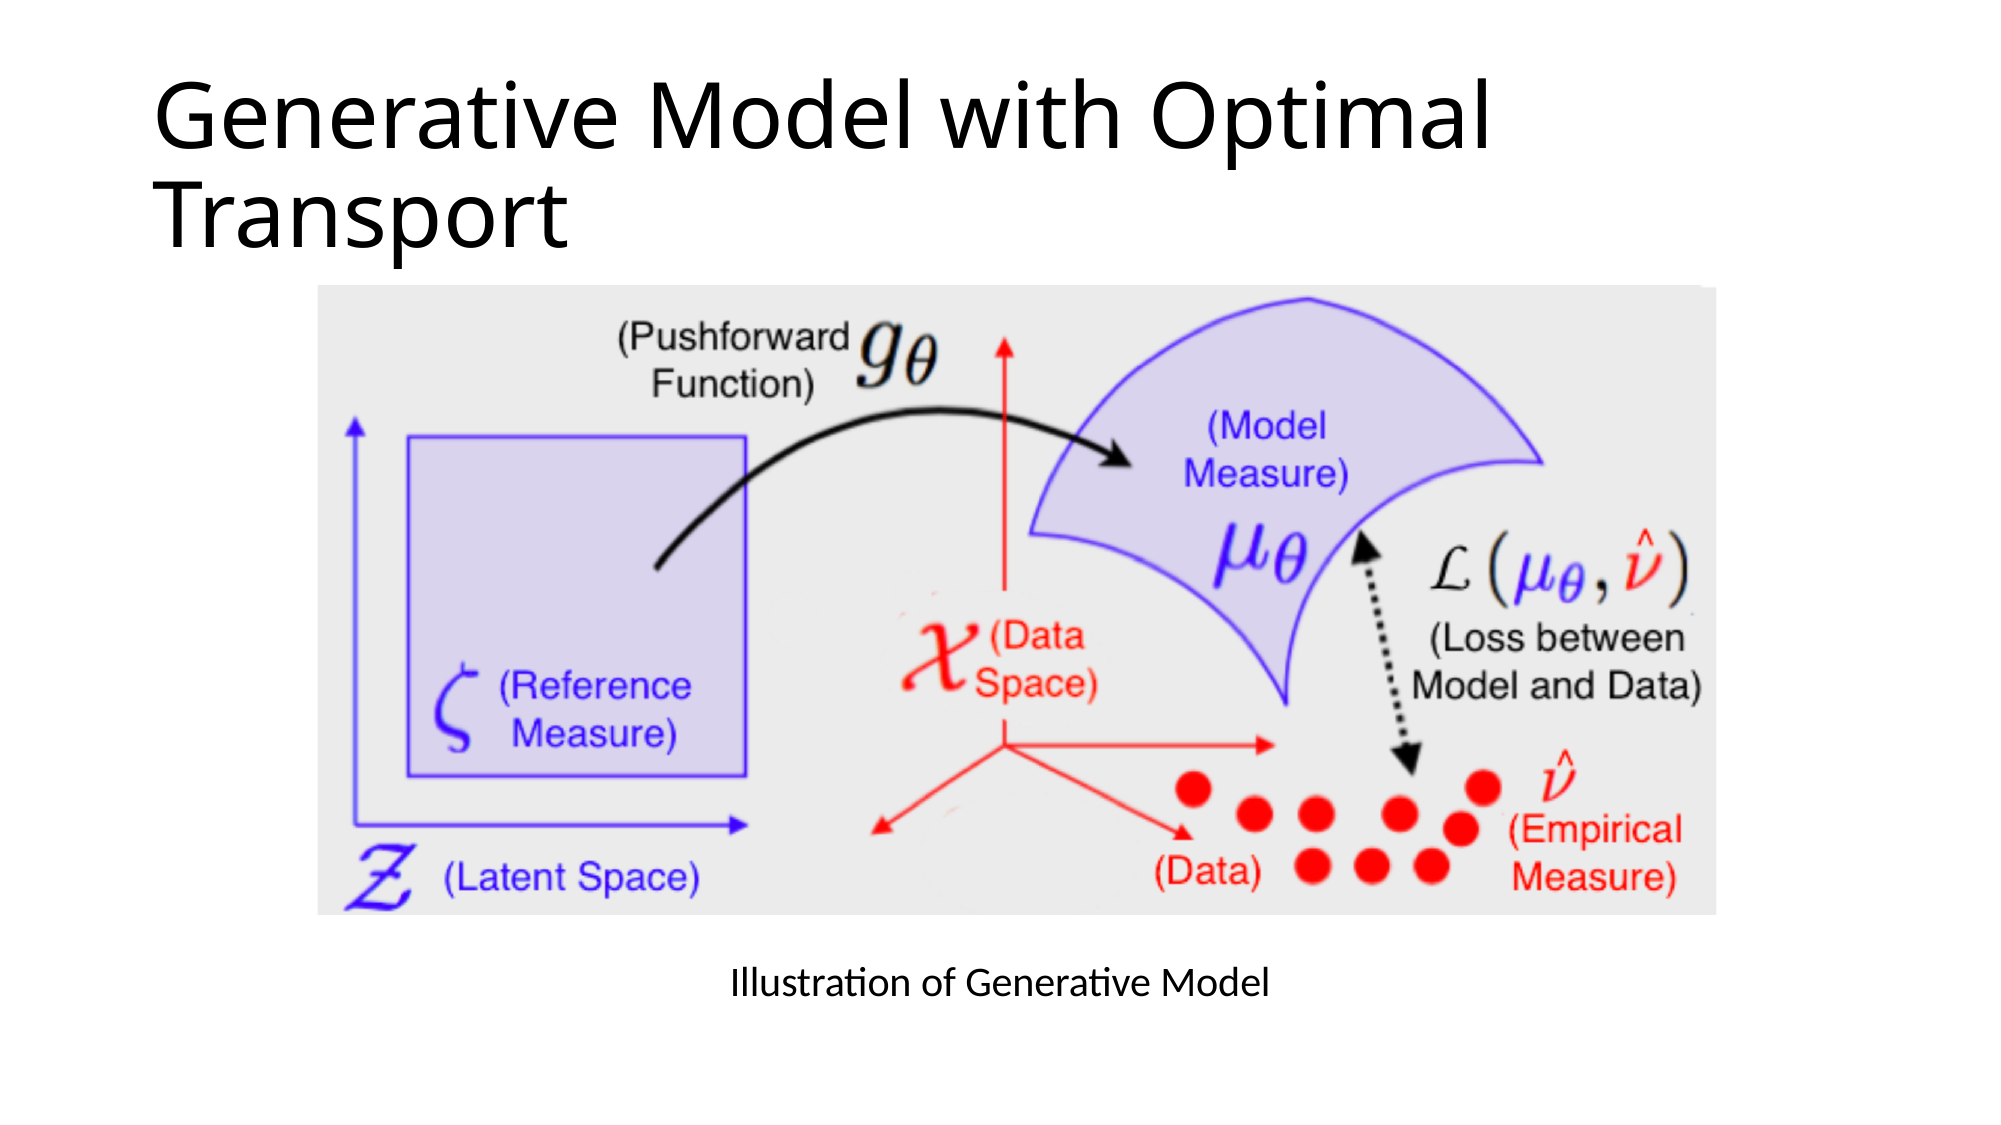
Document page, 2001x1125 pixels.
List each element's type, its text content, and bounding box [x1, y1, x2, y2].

list Illustration of Generative Model [137, 952, 1863, 1014]
title Generative Model with Optimal Transport [137, 59, 1863, 278]
picture [311, 277, 1719, 920]
